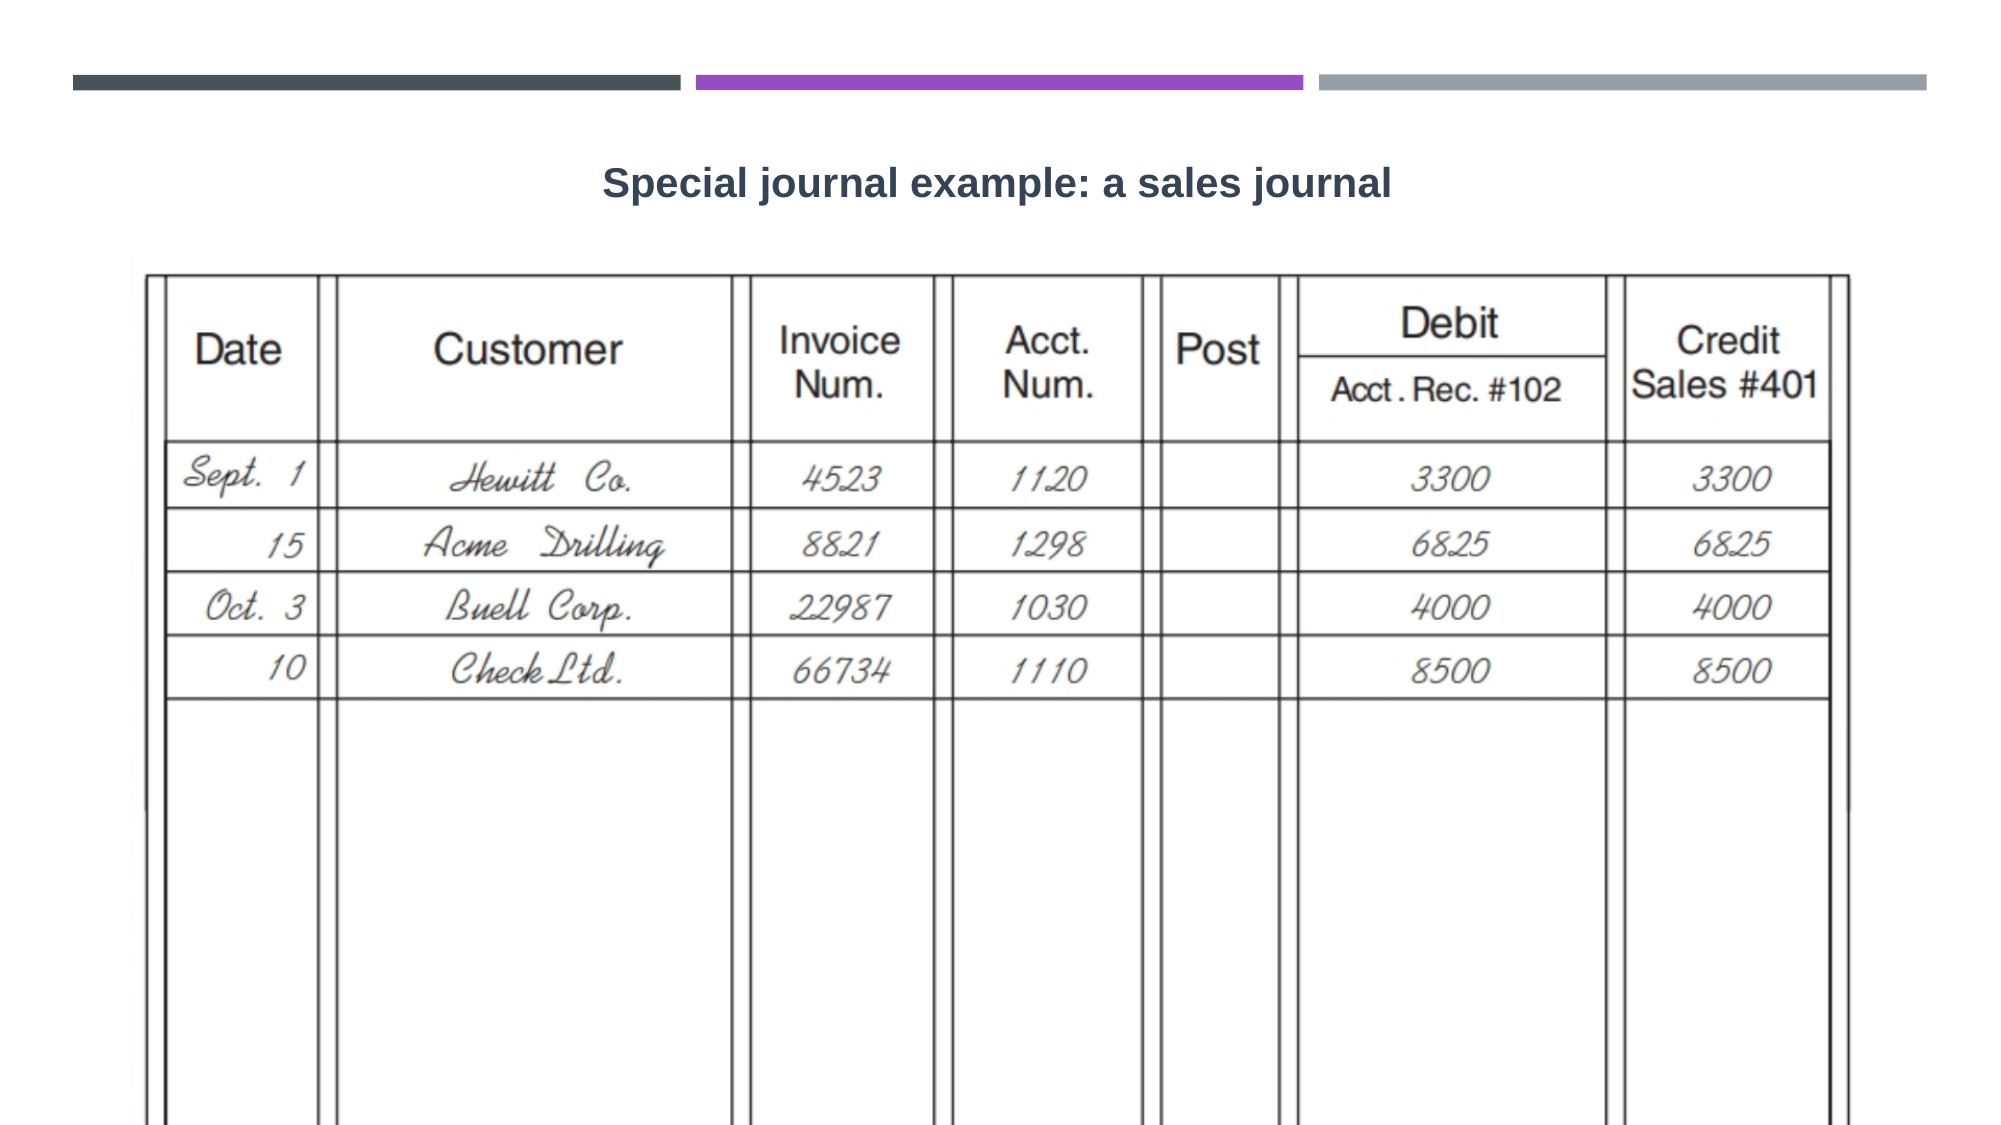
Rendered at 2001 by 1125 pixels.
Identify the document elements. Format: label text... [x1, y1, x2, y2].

text_box Special journal example: a sales journal [594, 148, 1401, 214]
picture [130, 258, 1869, 1125]
